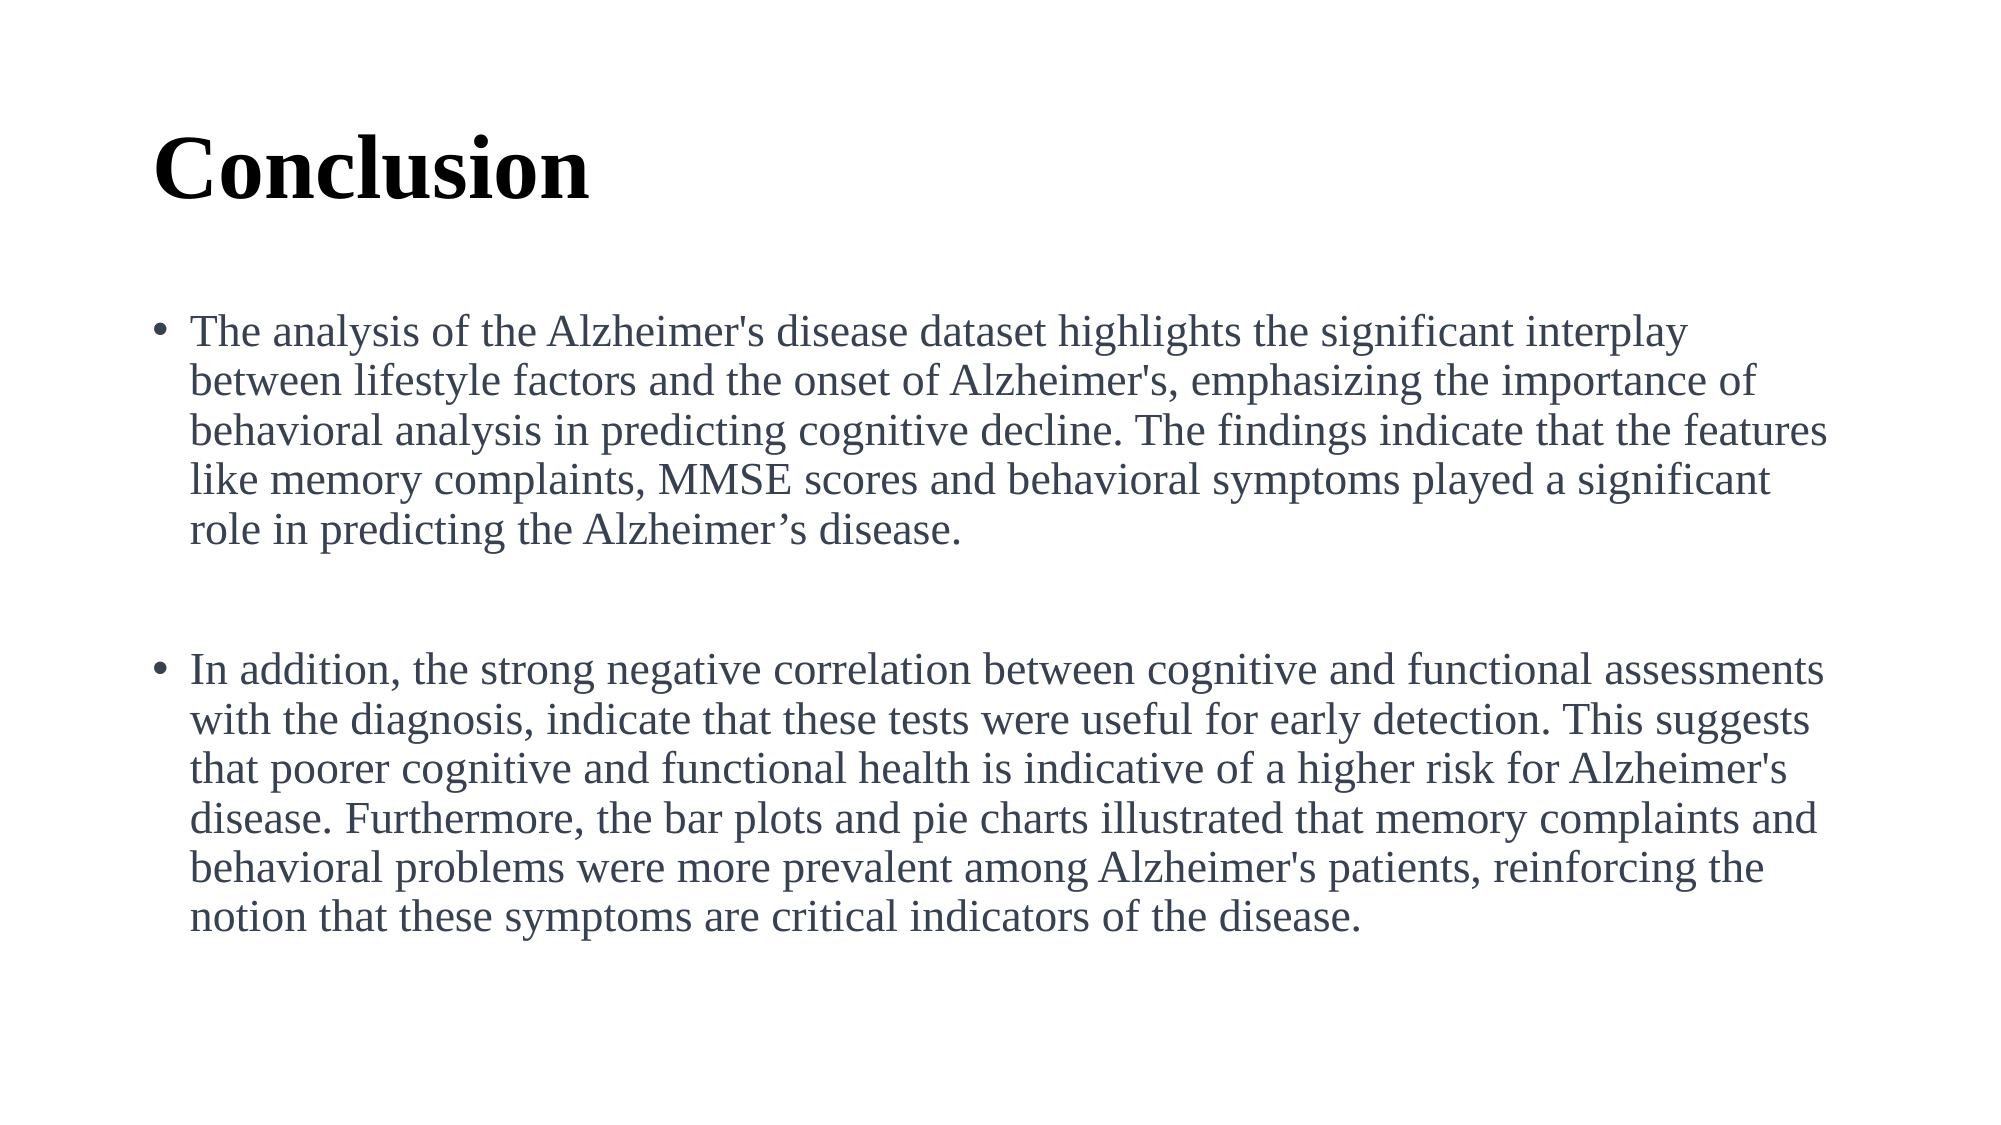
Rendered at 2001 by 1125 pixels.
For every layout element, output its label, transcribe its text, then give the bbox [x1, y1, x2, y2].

list The analysis of the Alzheimer's disease dataset highlights the significant interplay between lifestyle factors and the onset of Alzheimer's, emphasizing the importance of behavioral analysis in predicting cognitive decline. The findings indicate that the features like memory complaints, MMSE scores and behavioral symptoms played a significant role in predicting the Alzheimer’s disease. In addition, the strong negative correlation between cognitive and functional assessments with the diagnosis, indicate that these tests were useful for early detection. This suggests that poorer cognitive and functional health is indicative of a higher risk for Alzheimer's disease. Furthermore, the bar plots and pie charts illustrated that memory complaints and behavioral problems were more prevalent among Alzheimer's patients, reinforcing the notion that these symptoms are critical indicators of the disease. [137, 299, 1863, 1014]
title Conclusion [137, 59, 1863, 278]
